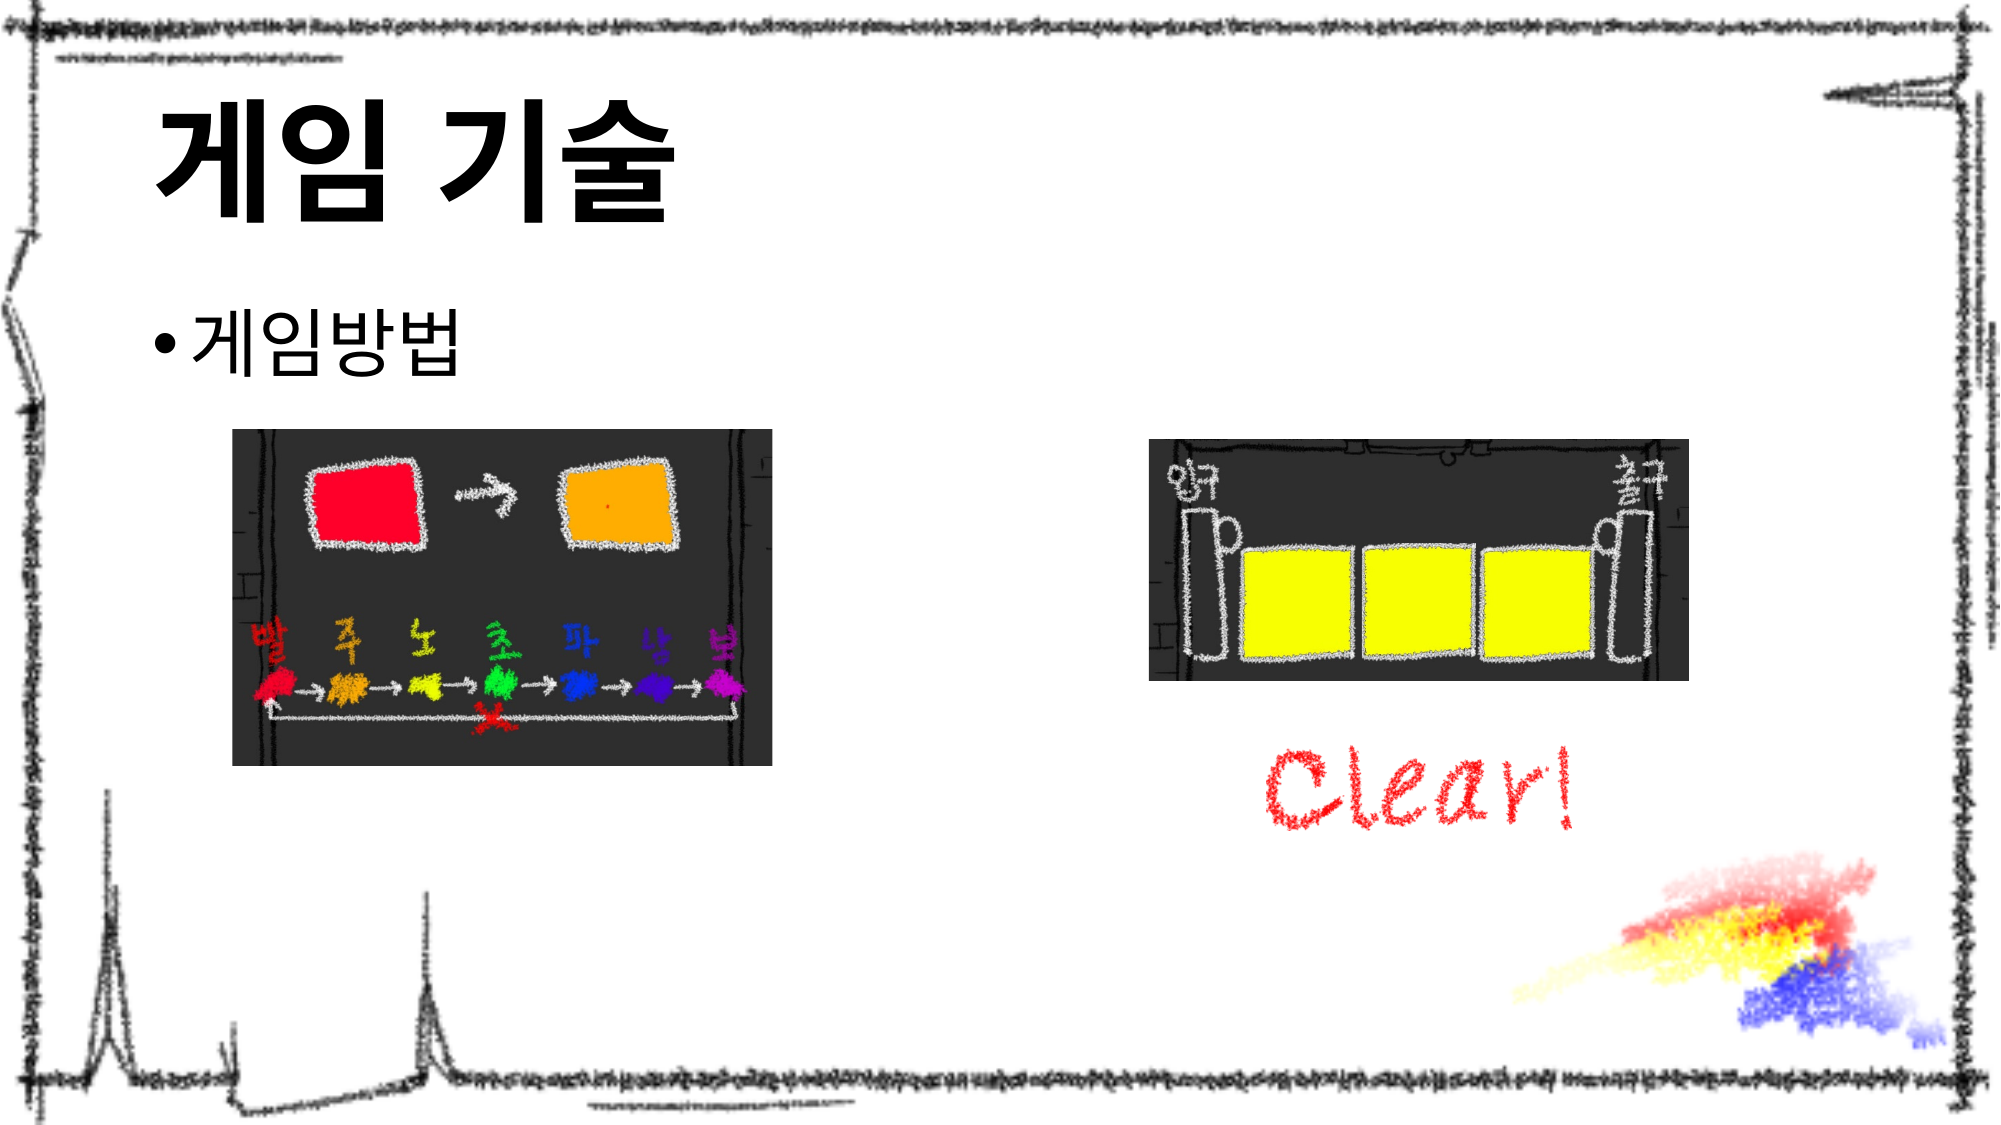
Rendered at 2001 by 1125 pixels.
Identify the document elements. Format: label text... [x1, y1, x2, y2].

title 게임 기술 [137, 59, 1863, 278]
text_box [1148, 439, 1689, 681]
picture [0, 0, 2000, 1125]
list 게임방법 [137, 299, 1863, 1014]
